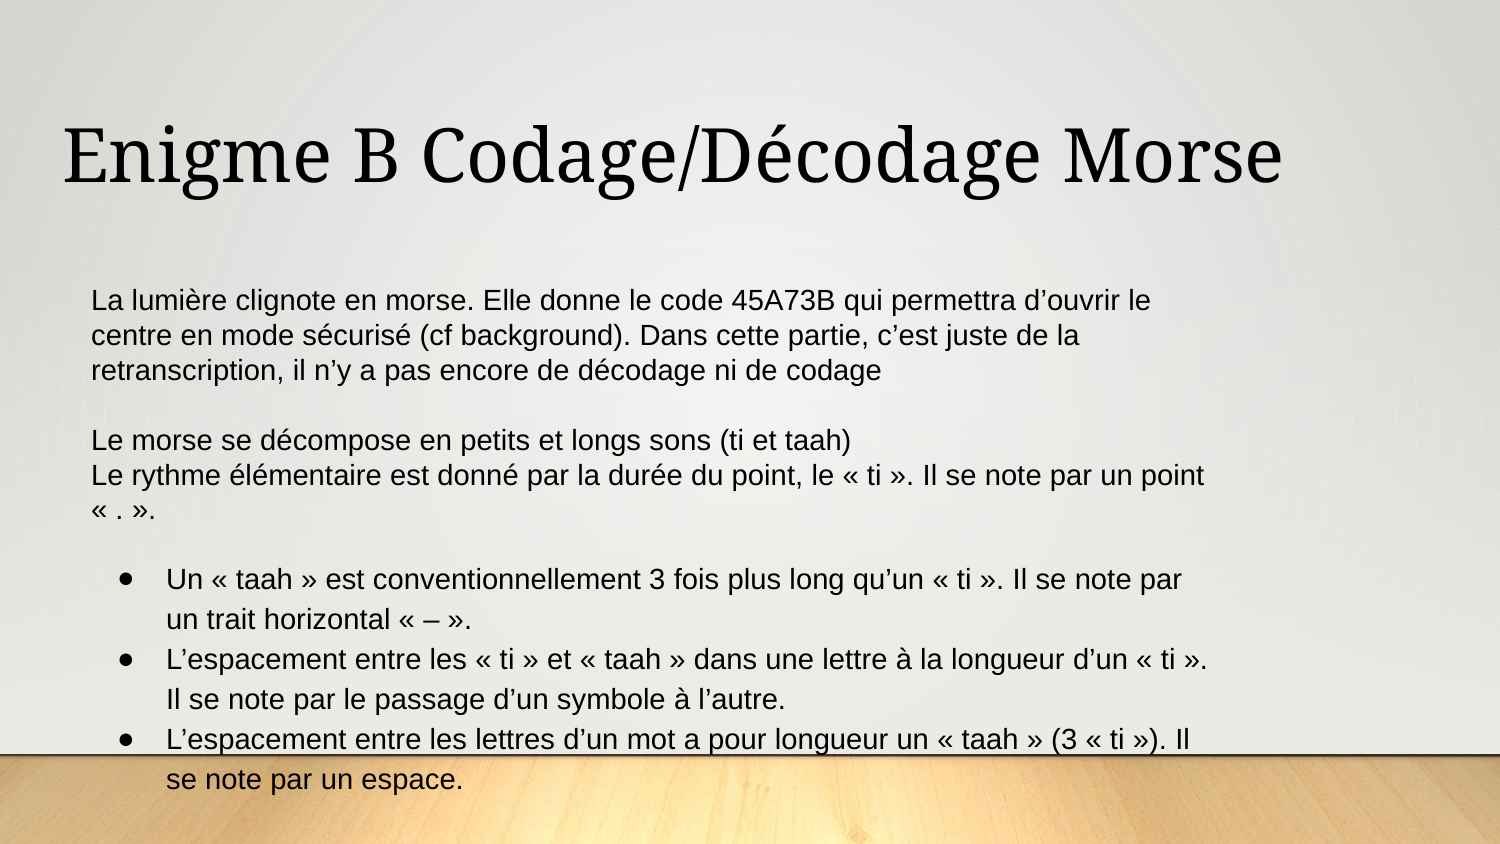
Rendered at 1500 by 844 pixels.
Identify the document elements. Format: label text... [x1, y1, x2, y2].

title Enigme B Codage/Décodage Morse [51, 64, 1449, 205]
text_box La lumière clignote en morse. Elle donne le code 45A73B qui permettra d’ouvrir le centre en mode sécurisé (cf background). Dans cette partie, c’est juste de la retranscription, il n’y a pas encore de décodage ni de codage Le morse se décompose en petits et longs sons (ti et taah) Le rythme élémentaire est donné par la durée du point, le « ti ». Il se note par un point « . ». Un « taah » est conventionnellement 3 fois plus long qu’un « ti ». Il se note par un trait horizontal « – ». L’espacement entre les « ti » et « taah » dans une lettre à la longueur d’un « ti ». Il se note par le passage d’un symbole à l’autre. L’espacement entre les lettres d’un mot a pour longueur un « taah » (3 « ti »). Il se note par un espace. [75, 265, 1228, 830]
picture [0, 754, 1500, 844]
